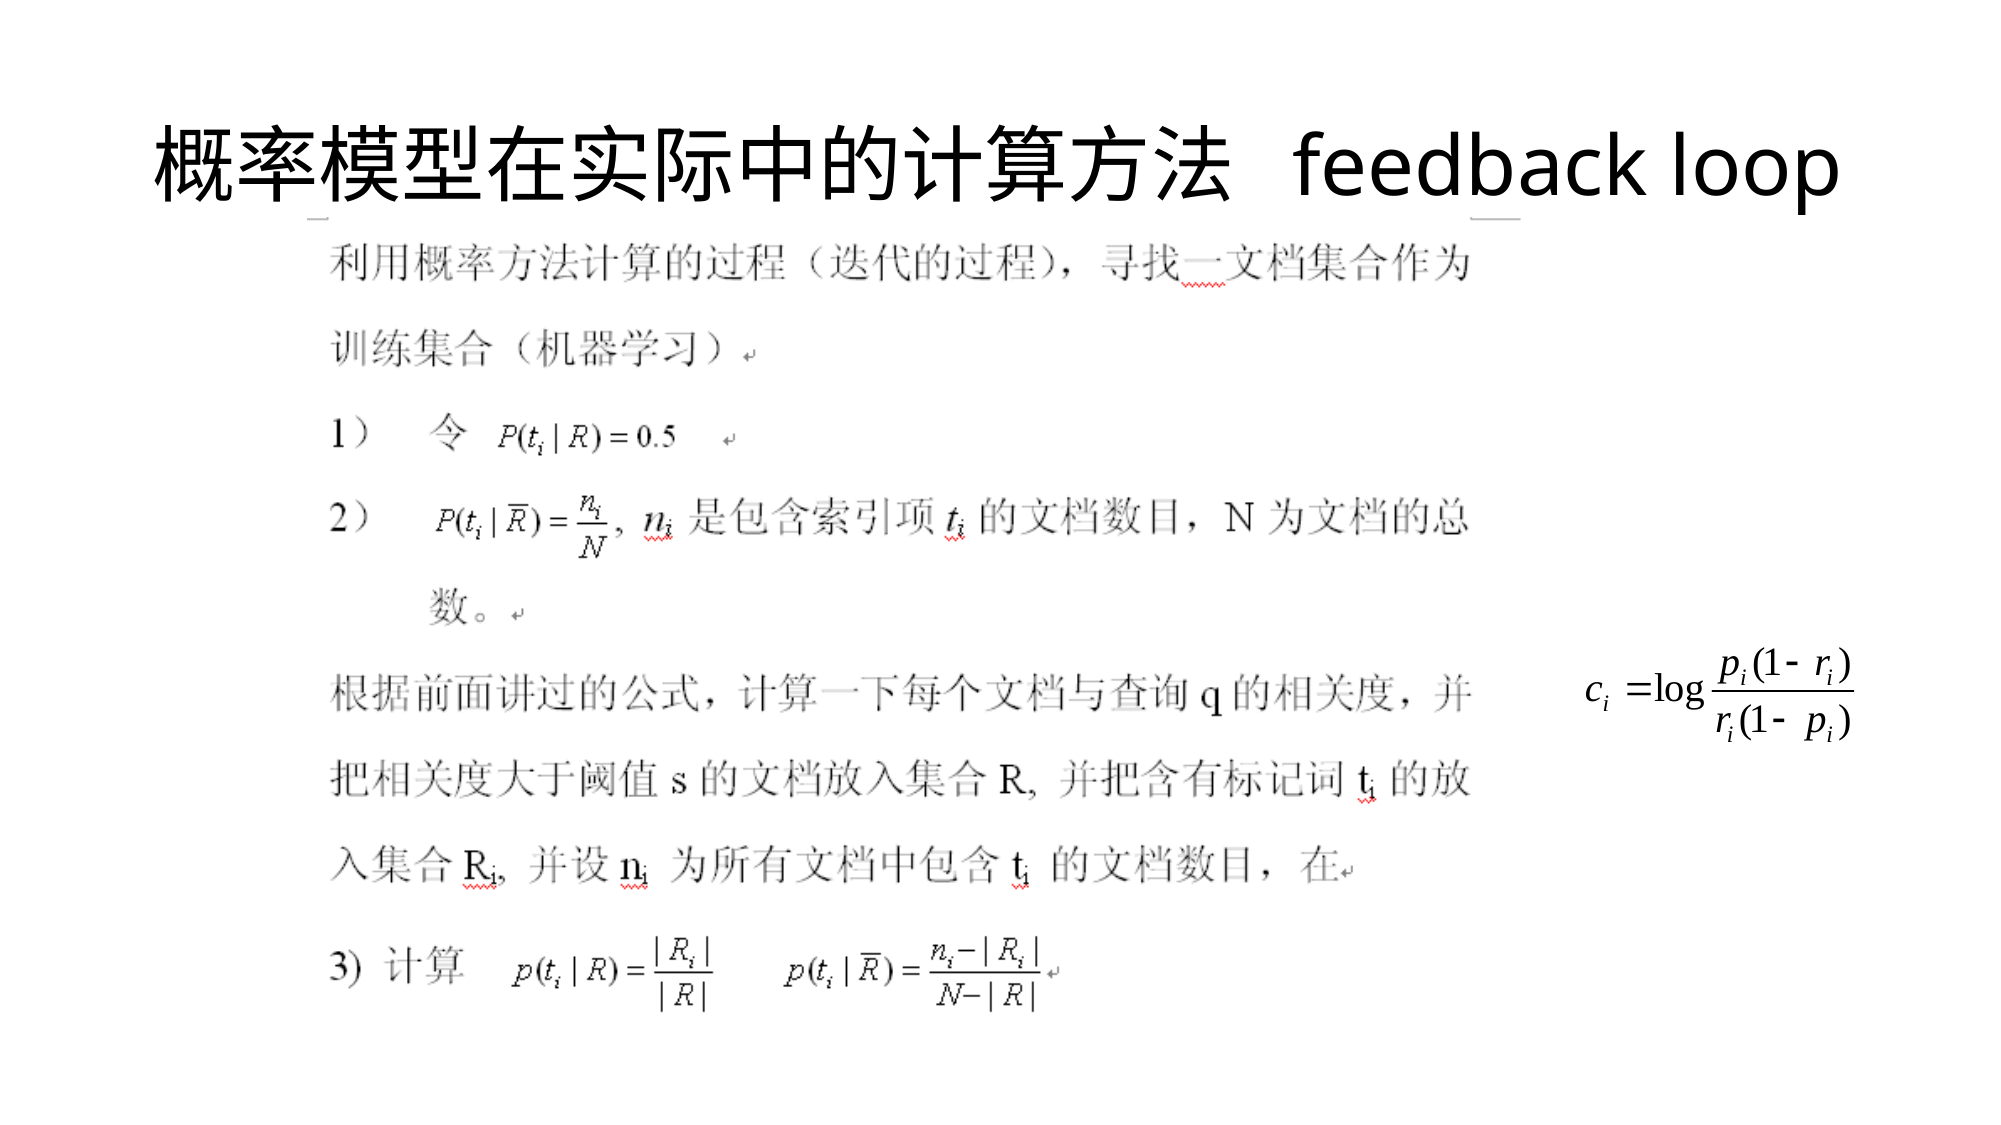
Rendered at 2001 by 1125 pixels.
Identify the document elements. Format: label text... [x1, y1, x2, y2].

title 概率模型在实际中的计算方法 feedback loop [137, 59, 1863, 278]
picture [307, 217, 1568, 1066]
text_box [1579, 637, 1863, 752]
